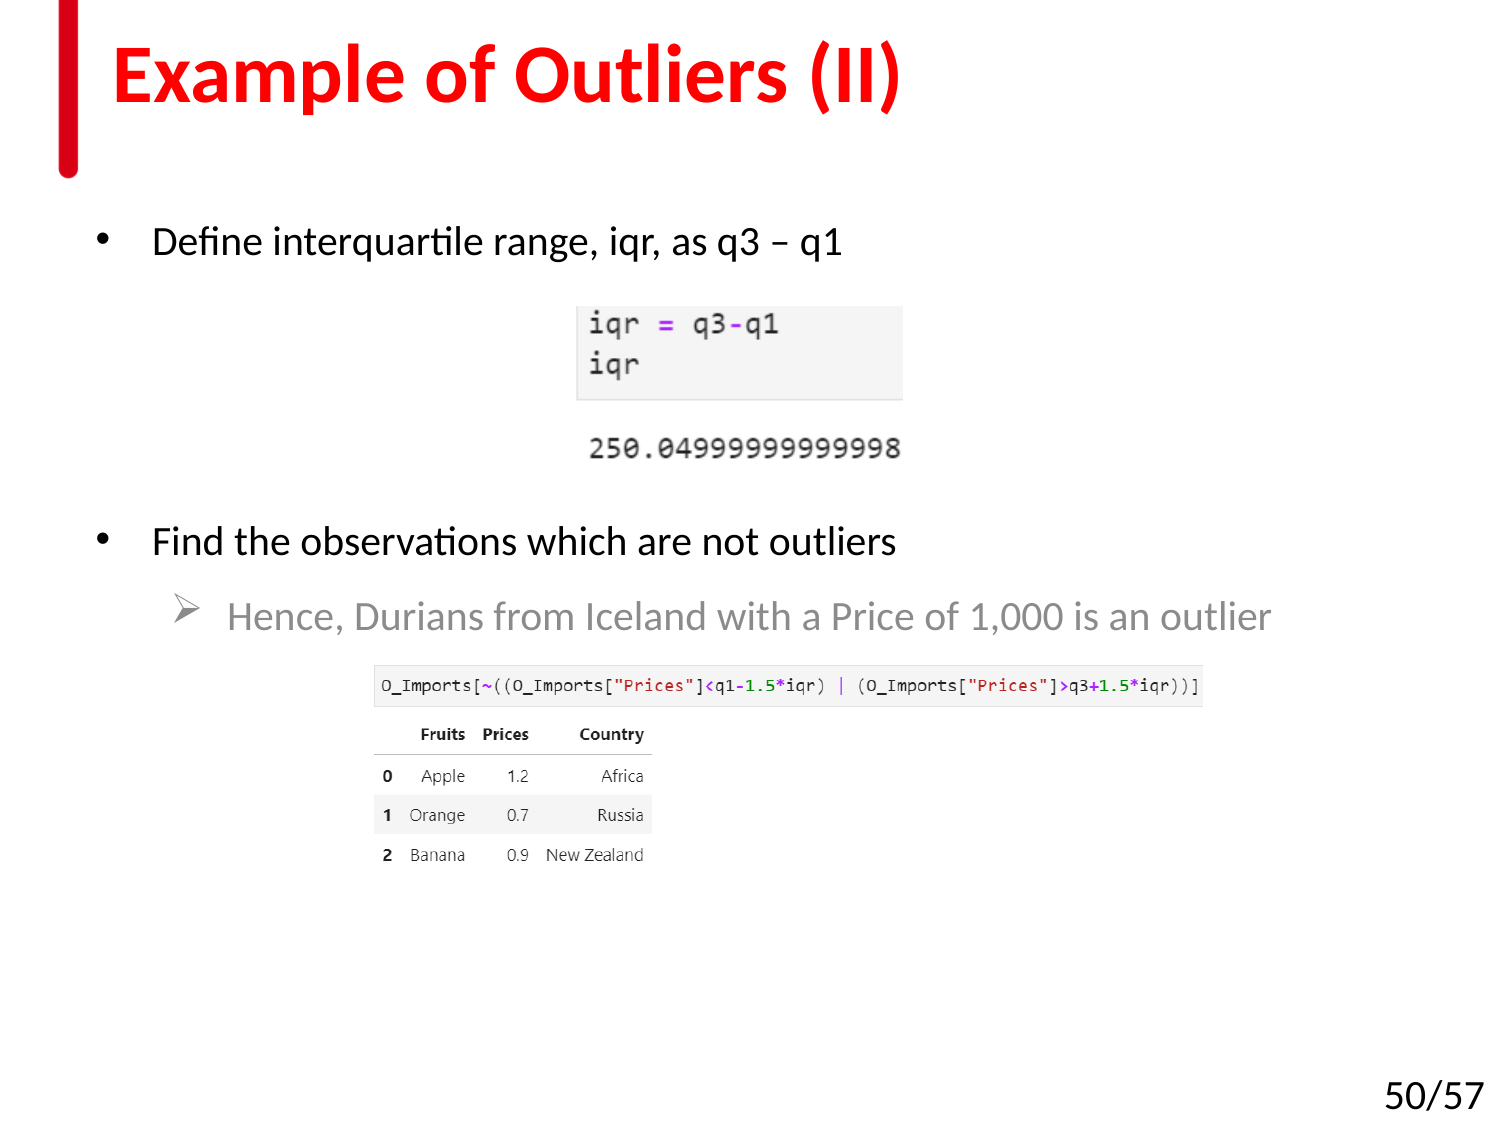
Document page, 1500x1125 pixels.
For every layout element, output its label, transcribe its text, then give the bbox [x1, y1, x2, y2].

title Example of Outliers (II) [97, 0, 1500, 138]
subtitle Define interquartile range, iqr, as q3 – q1 Find the observations which are not outliers Hence, Durians from Iceland with a Price of 1,000 is an outlier [80, 206, 1470, 701]
picture [372, 662, 1204, 875]
picture [569, 305, 904, 468]
picture [57, 0, 81, 200]
